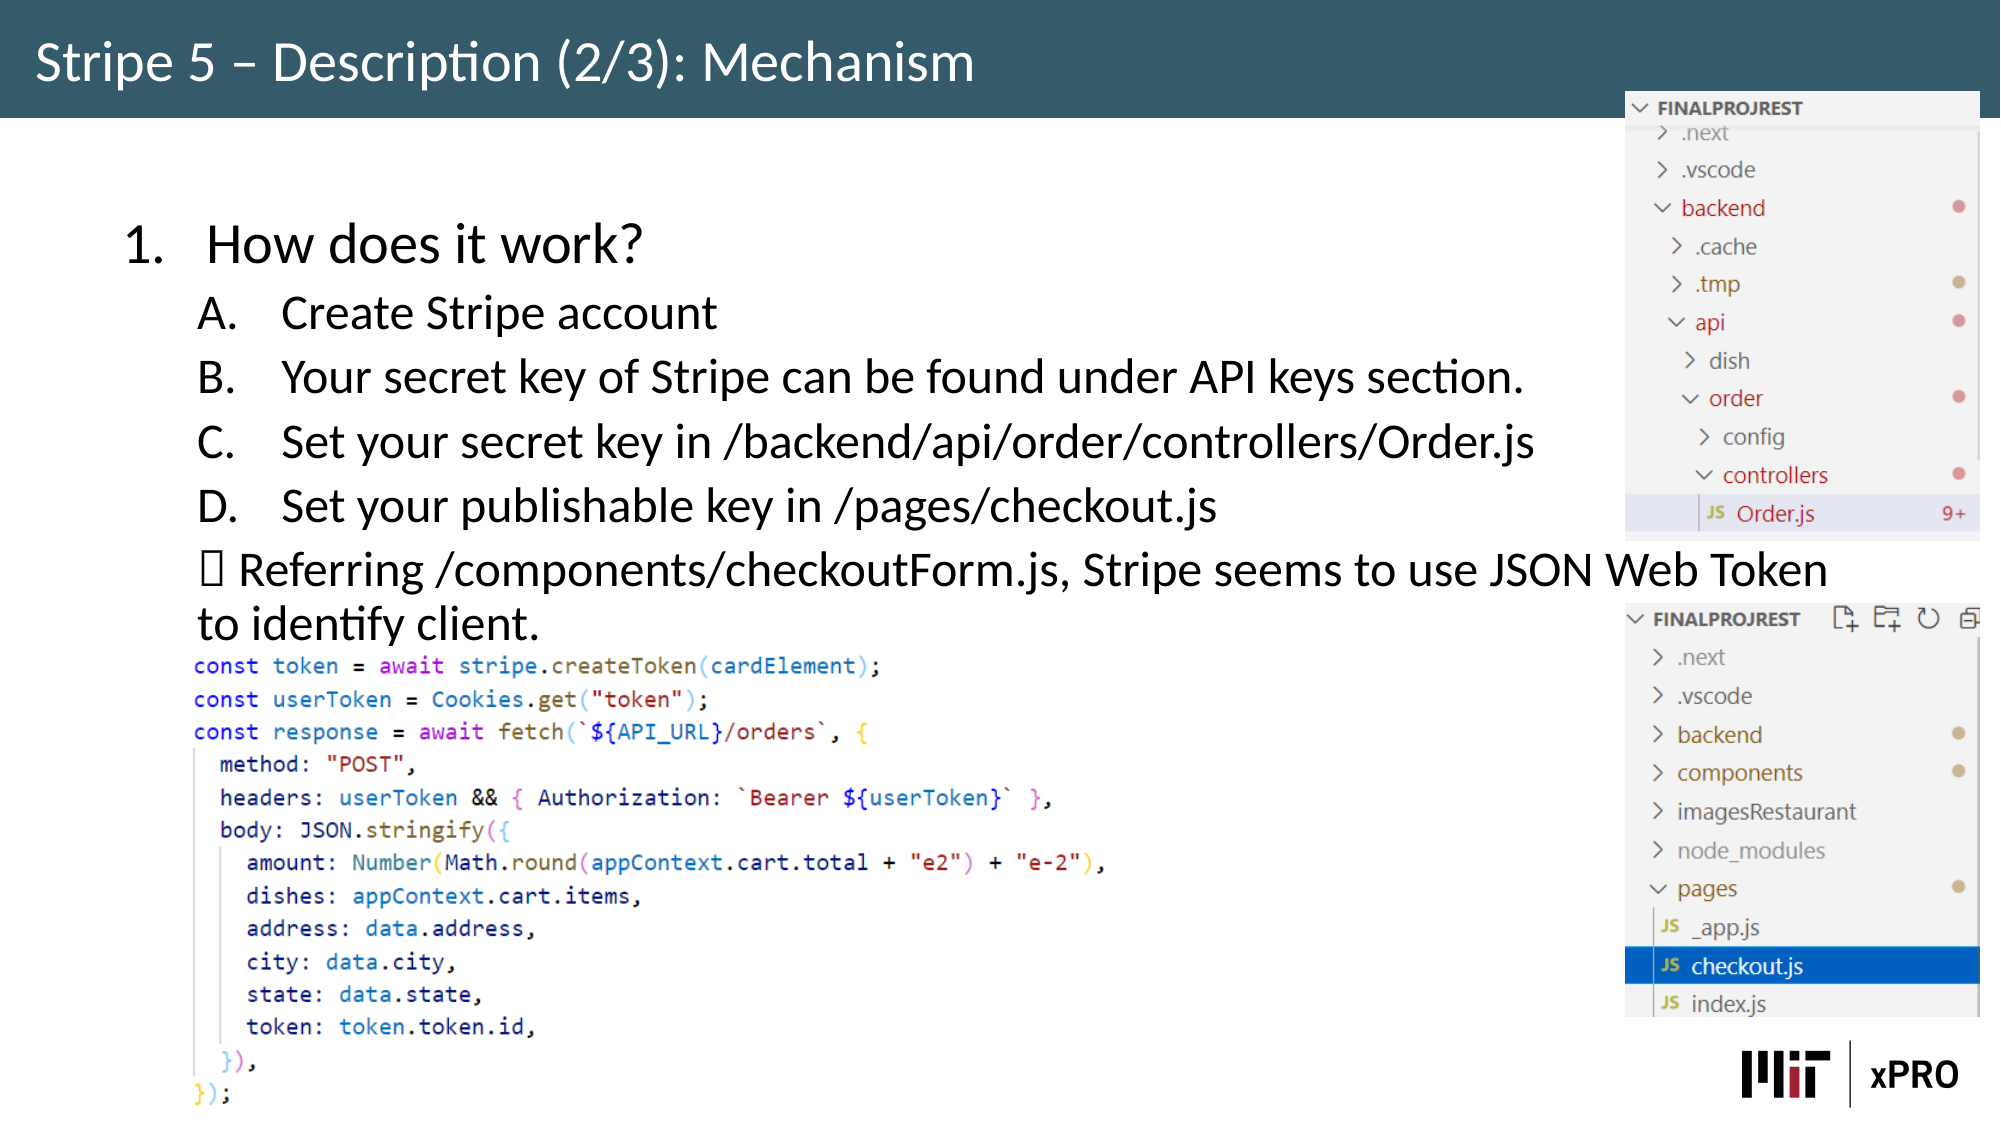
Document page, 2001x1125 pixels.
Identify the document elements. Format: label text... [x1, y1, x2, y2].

picture [1625, 602, 1980, 1018]
picture [174, 646, 1132, 1110]
picture [0, 0, 2000, 541]
picture [1742, 1040, 1958, 1108]
text_box Stripe 5 – Description (2/3): Mechanism [20, 15, 1925, 101]
text_box How does it work? Create Stripe account Your secret key of Stripe can be found under API keys section. Set your secret key in /backend/api/order/controllers/Order.js Set your publishable key in /pages/checkout.js  Referring /components/checkoutForm.js, Stripe seems to use JSON Web Token to identify client. [88, 205, 1891, 1017]
